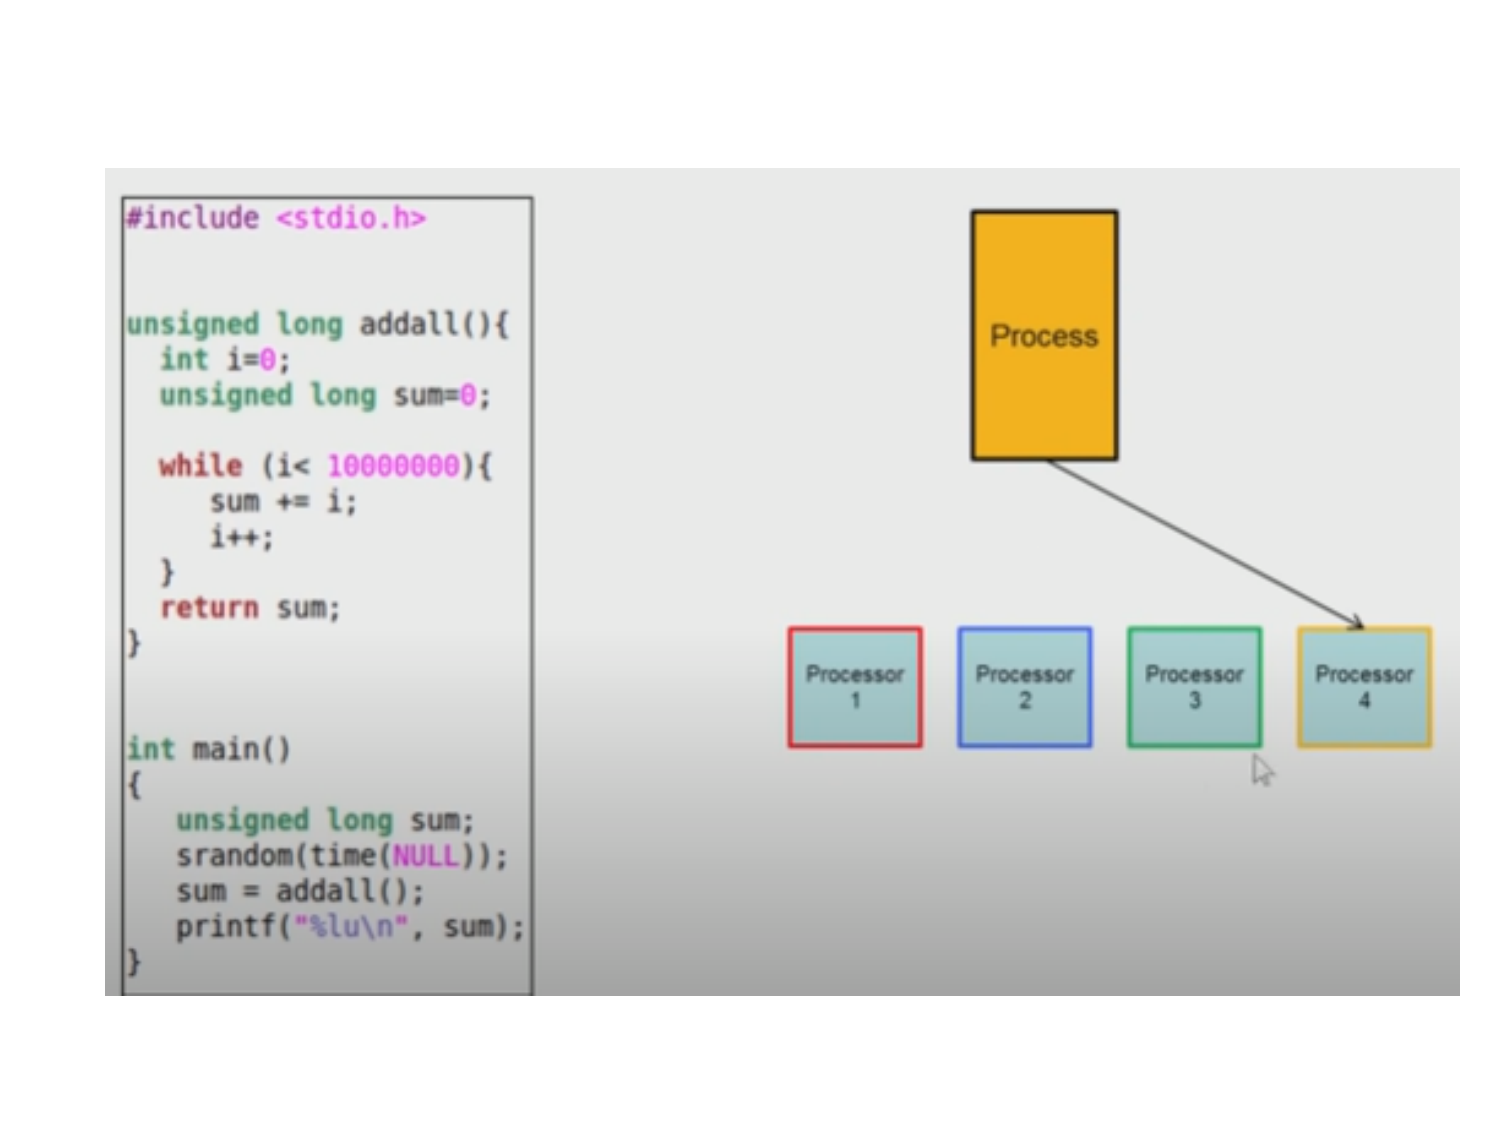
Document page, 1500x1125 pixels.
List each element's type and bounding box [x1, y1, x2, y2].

picture [105, 168, 1460, 997]
